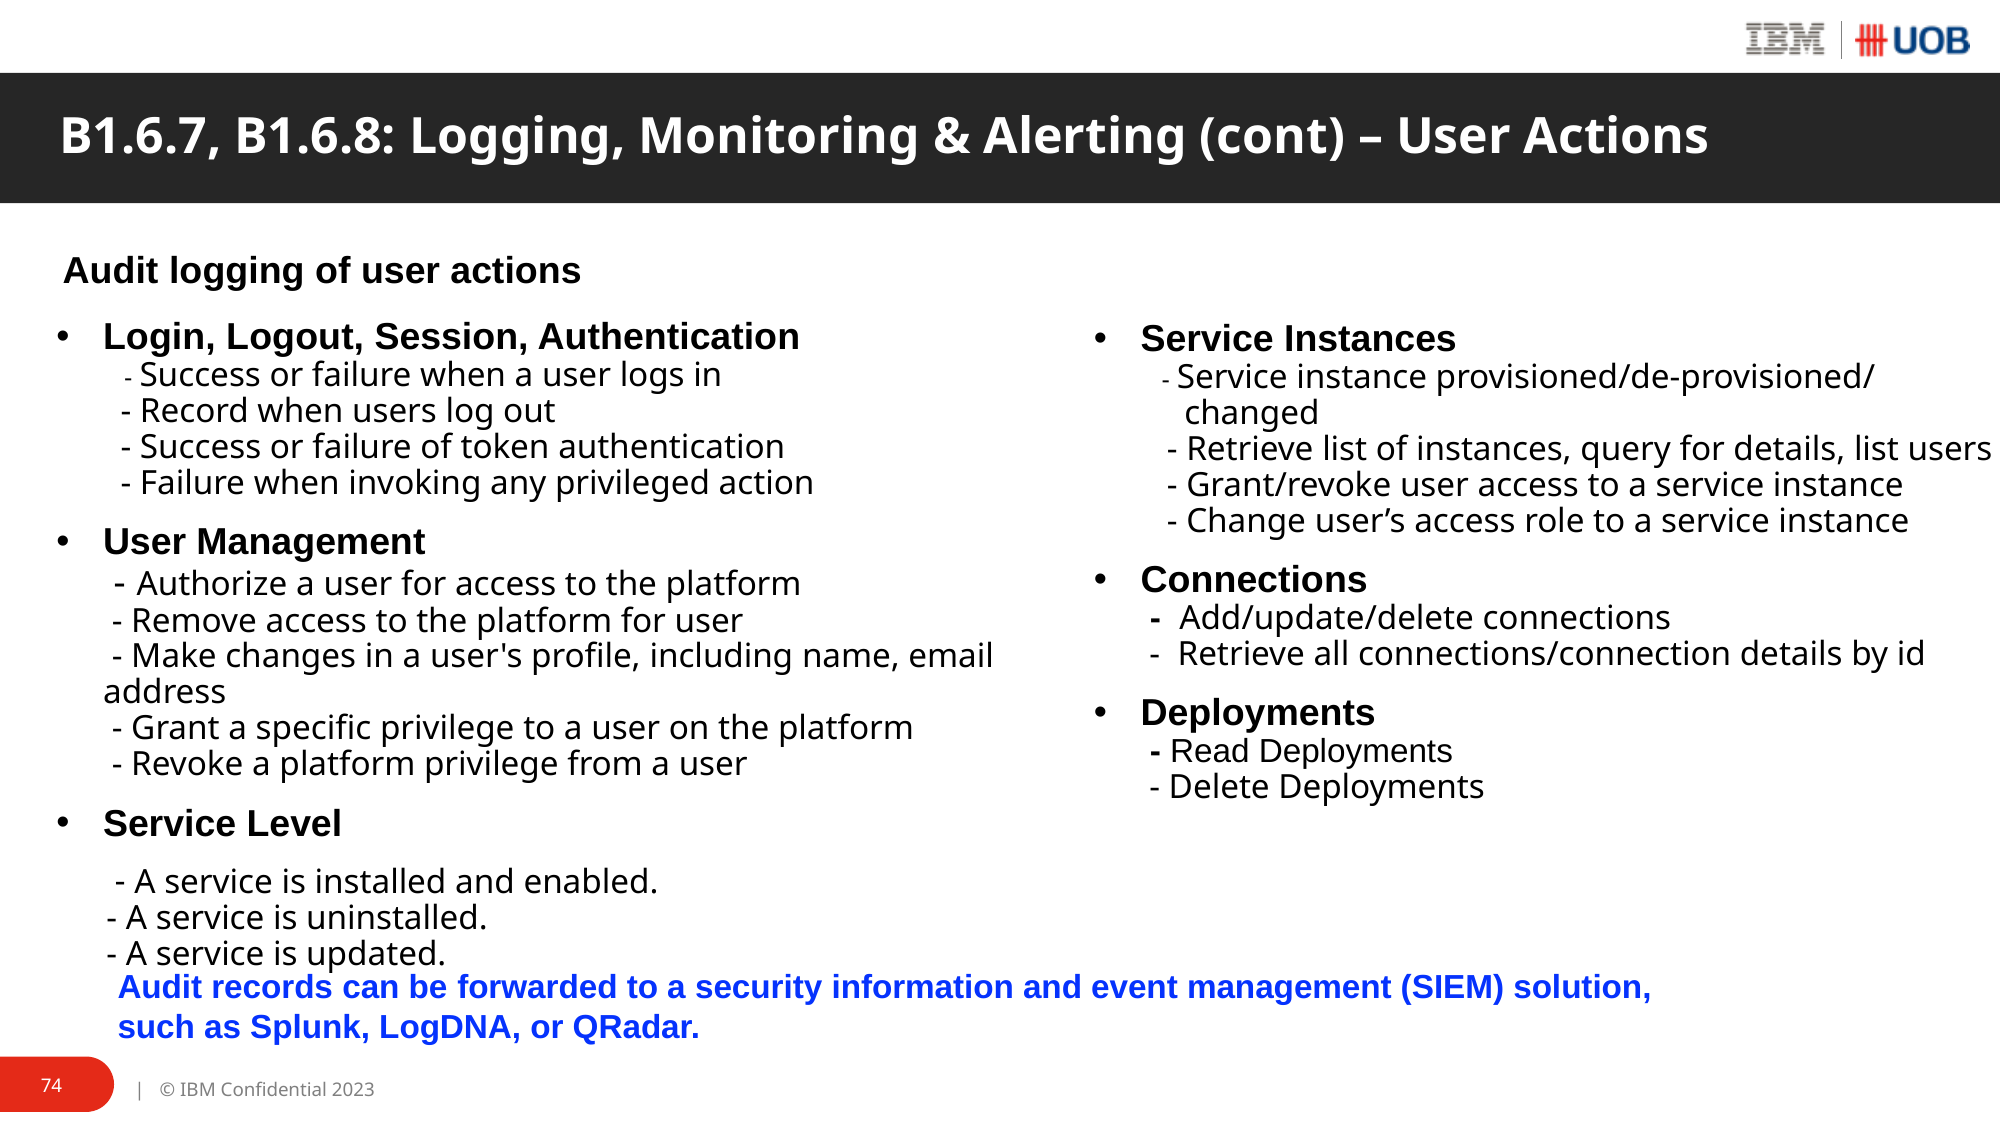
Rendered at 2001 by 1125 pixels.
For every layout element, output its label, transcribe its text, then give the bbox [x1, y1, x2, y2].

picture [1855, 10, 1970, 71]
text_box Audit records can be forwarded to a security information and event management (SIEM) solution, such as Splunk, LogDNA, or QRadar. [102, 957, 1085, 1053]
text_box Audit logging of user actions [47, 238, 1892, 299]
list Login, Logout, Session, Authentication - Success or failure when a user logs in - Record when users log out - Success or failure of token authentication - Failure when invoking any privileged action User Management - Authorize a user for access to the platform - Remove access to the platform for user - Make changes in a user's profile, including name, email address - Grant a specific privilege to a user on the platform - Revoke a platform privilege from a user Service Level A service is installed and enabled. - A service is uninstalled. - A service is updated. [47, 313, 1100, 1064]
text_box Service Instances - Service instance provisioned/de-provisioned/ changed - Retrieve list of instances, query for details, list users - Grant/revoke user access to a service instance - Change user’s access role to a service instance Connections - Add/update/delete connections - Retrieve all connections/connection details by id Deployments - Read Deployments - Delete Deployments [1085, 315, 2000, 1066]
title B1.6.7, B1.6.8: Logging, Monitoring & Alerting (cont) – User Actions [59, 102, 1937, 174]
